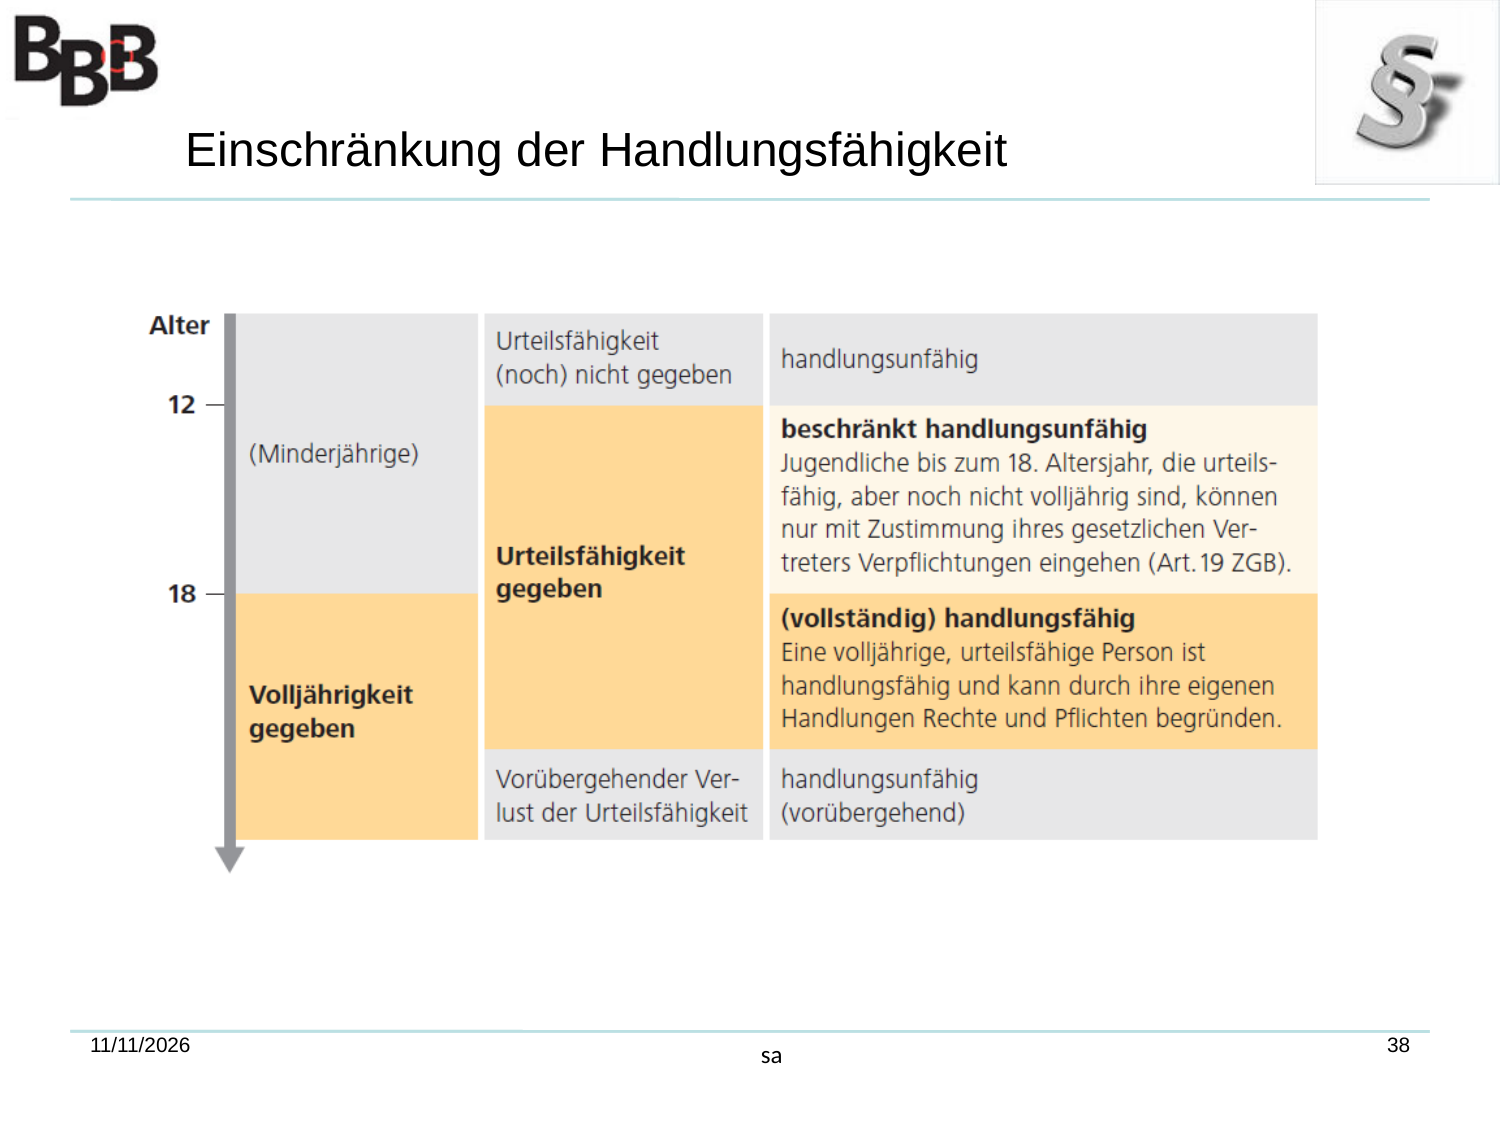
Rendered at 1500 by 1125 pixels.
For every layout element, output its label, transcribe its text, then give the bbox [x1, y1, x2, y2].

slide_number 38 [1074, 1024, 1426, 1103]
picture [1315, 0, 1500, 185]
text_box Einschränkung der Handlungsfähigkeit [171, 111, 1353, 184]
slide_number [74, 1024, 426, 1103]
picture [140, 266, 1365, 887]
picture [5, 7, 161, 120]
